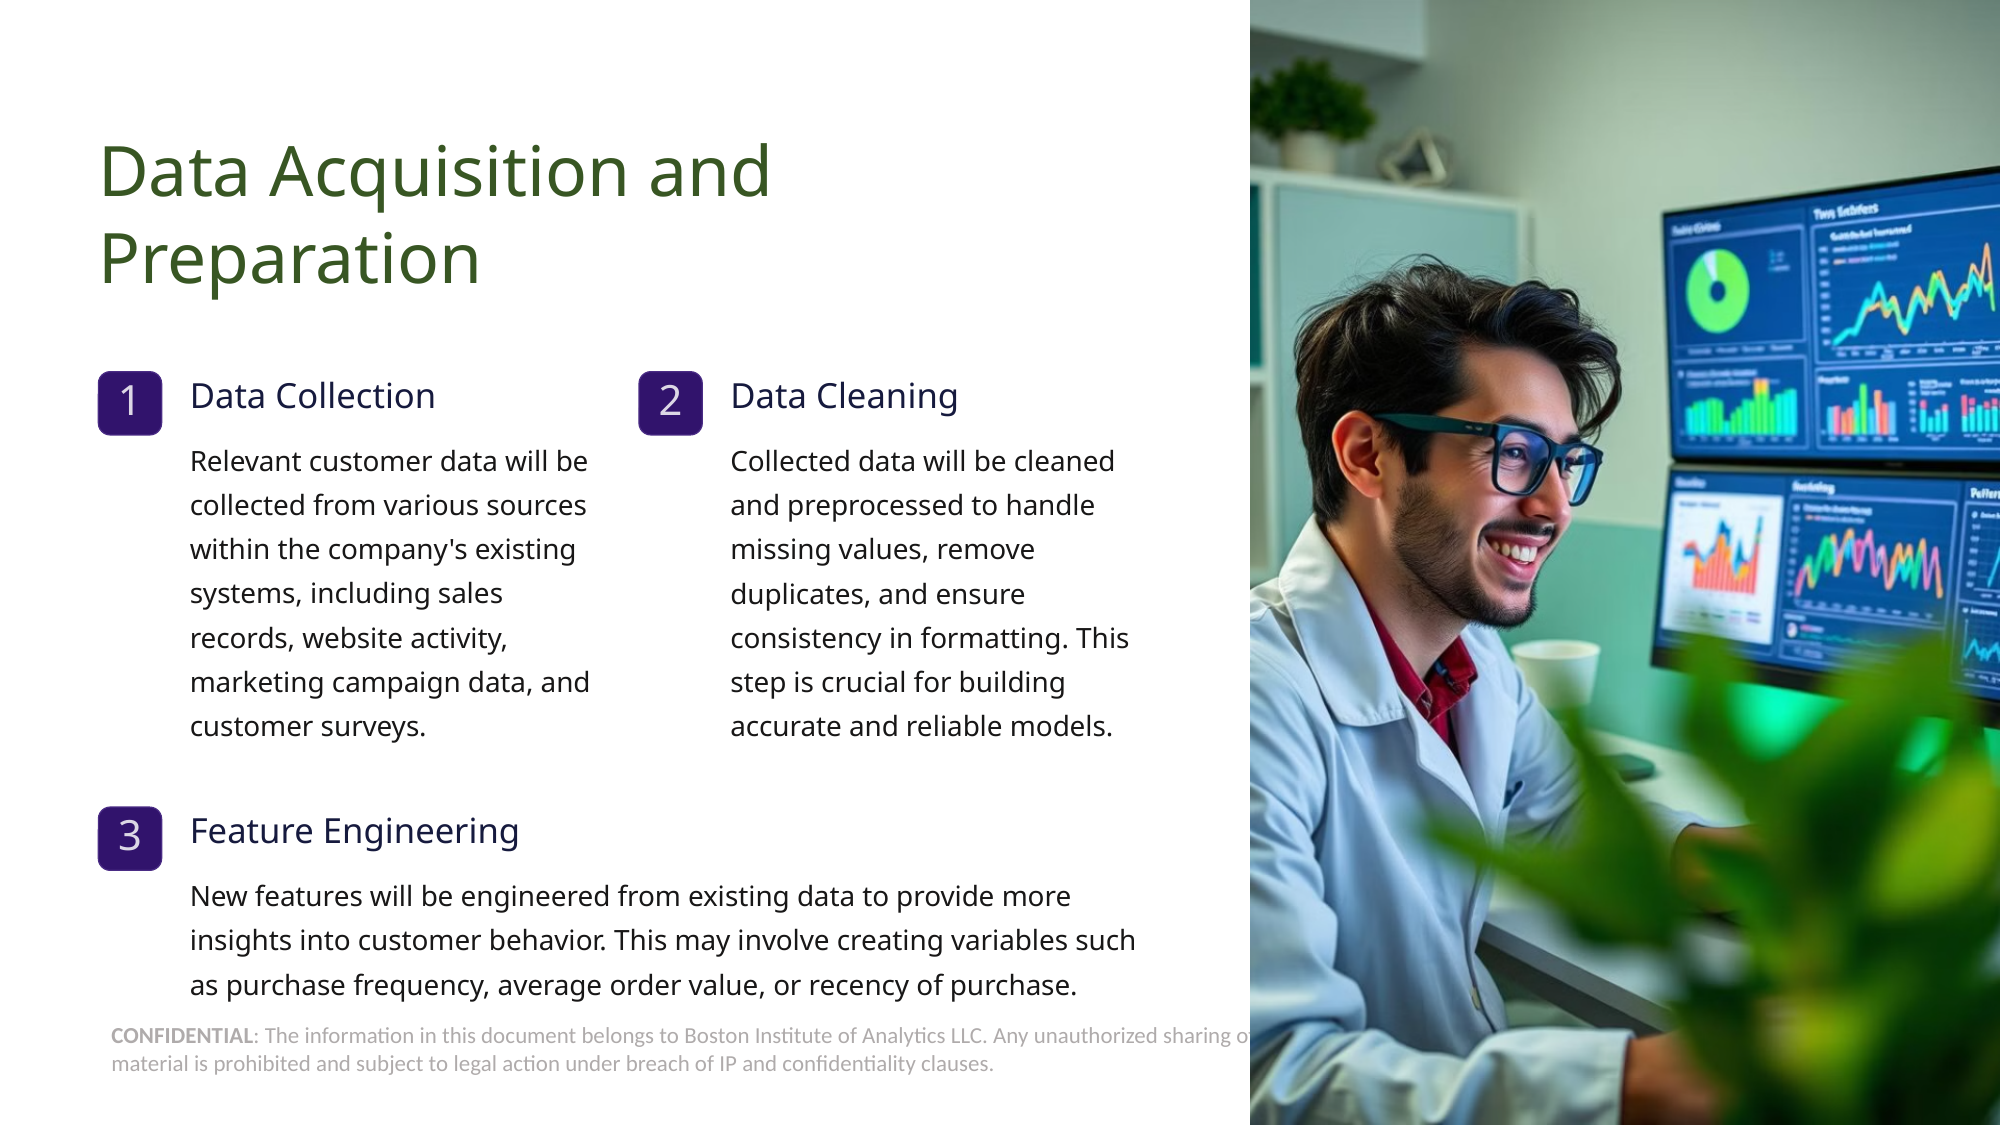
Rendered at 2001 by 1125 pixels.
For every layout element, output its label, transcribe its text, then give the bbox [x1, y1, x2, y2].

text_box [98, 807, 162, 871]
text_box Data Collection [189, 371, 542, 416]
text_box Feature Engineering [189, 807, 553, 851]
text_box Data Cleaning [730, 371, 1082, 416]
text_box 2 [658, 382, 683, 425]
picture [1249, 0, 2000, 1125]
text_box 1 [122, 382, 138, 425]
text_box [98, 371, 162, 435]
text_box Data Acquisition and Preparation [98, 122, 1152, 298]
text_box Collected data will be cleaned and preprocessed to handle missing values, remove duplicates, and ensure consistency in formatting. This step is crucial for building accurate and reliable models. [730, 432, 1152, 703]
text_box New features will be engineered from existing data to provide more insights into customer behavior. This may involve creating variables such as purchase frequency, average order value, or recency of purchase. [189, 867, 1152, 1003]
text_box [638, 371, 703, 435]
text_box 3 [118, 817, 142, 860]
text_box Relevant customer data will be collected from various sources within the company's existing systems, including sales records, website activity, marketing campaign data, and customer surveys. [189, 432, 611, 748]
